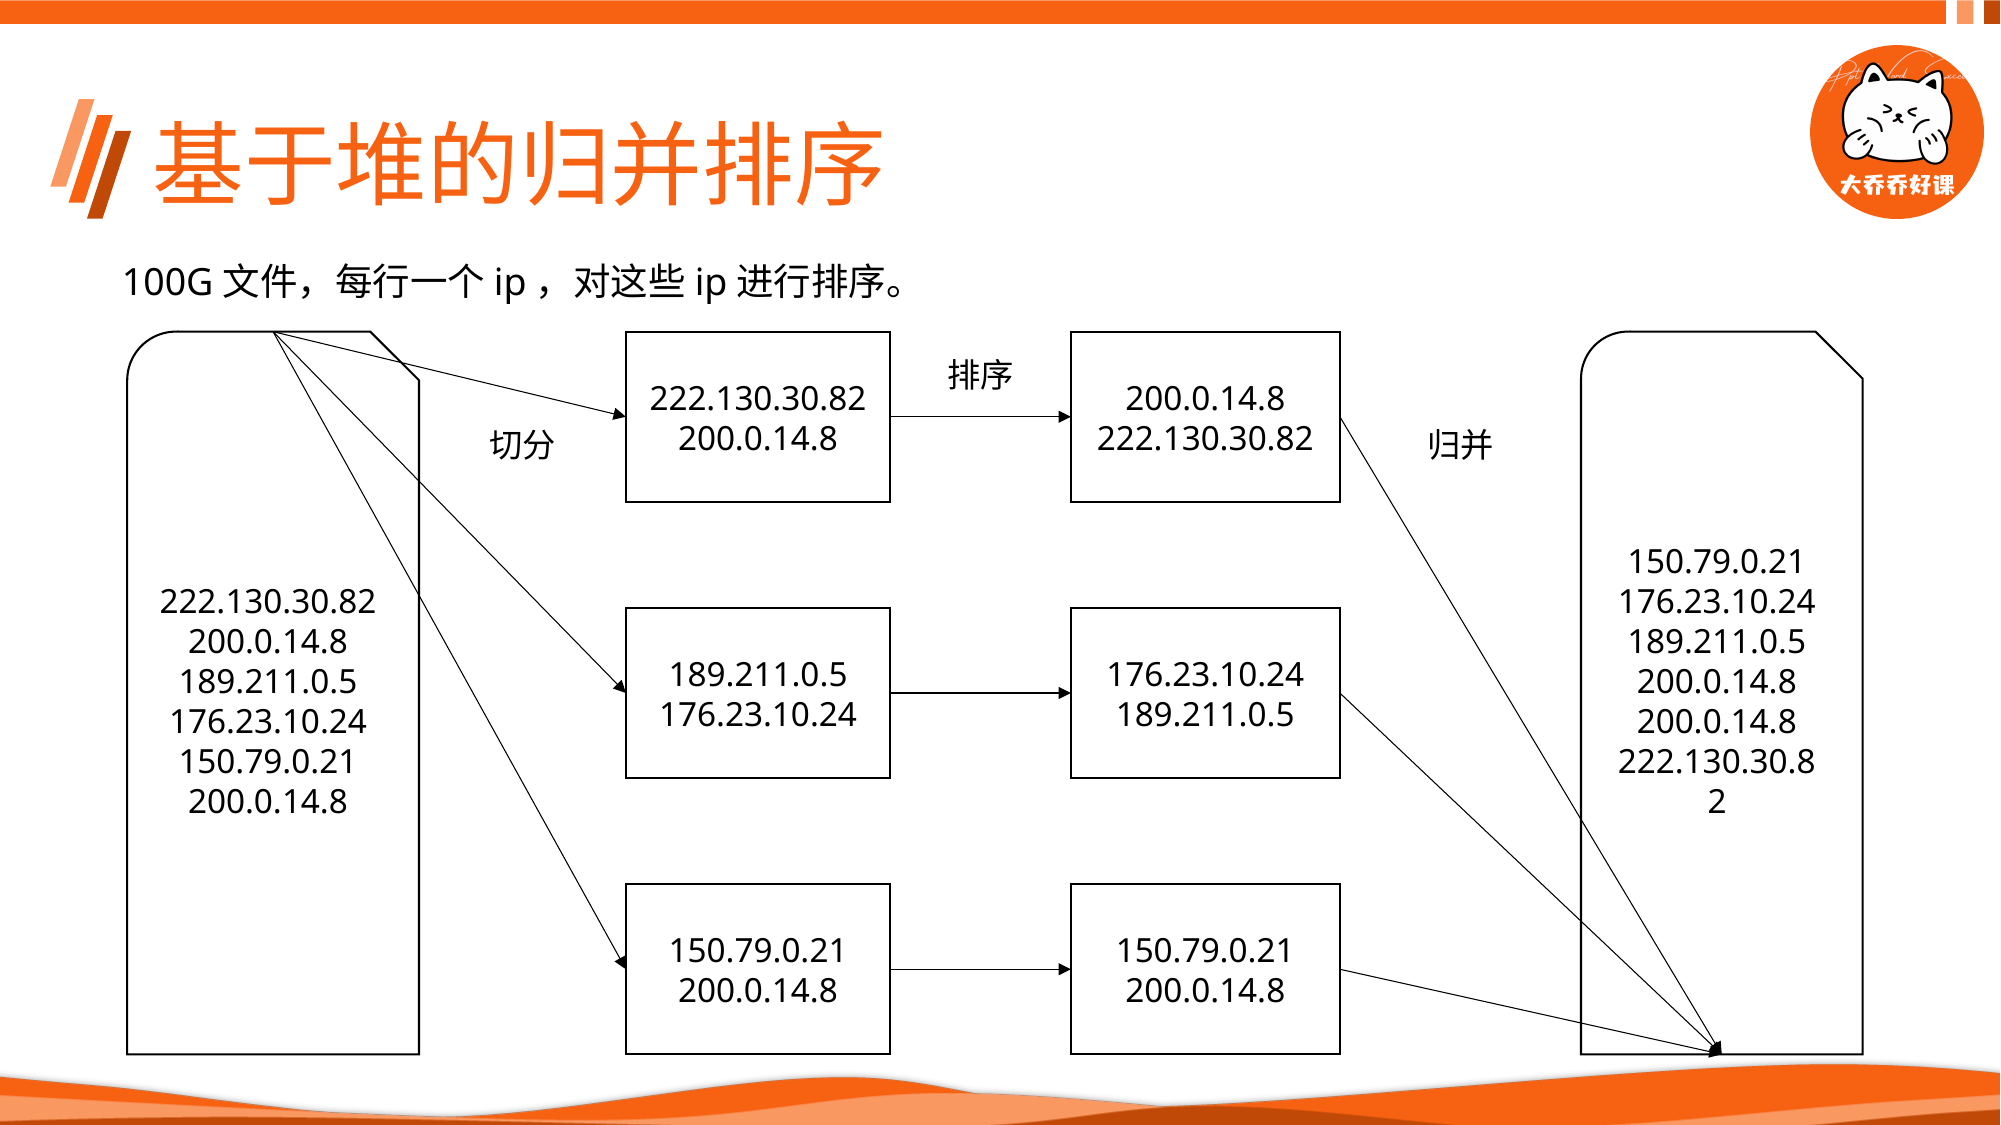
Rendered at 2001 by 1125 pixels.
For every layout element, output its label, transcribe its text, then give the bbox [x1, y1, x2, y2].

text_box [418, 694, 626, 970]
picture [1849, 45, 1984, 219]
text_box 200.0.14.8 222.130.30.82 [1070, 331, 1341, 503]
text_box 排序 [932, 346, 1029, 401]
text_box 222.130.30.82 200.0.14.8 [625, 331, 891, 503]
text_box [1339, 692, 1581, 970]
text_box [1339, 416, 1581, 692]
title 基于堆的归并排序 [137, 59, 1863, 278]
picture [0, 1053, 2000, 1125]
text_box 222.130.30.82 200.0.14.8 189.211.0.5 176.23.10.24 150.79.0.21 200.0.14.8 [126, 330, 421, 1056]
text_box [418, 416, 626, 692]
text_box 150.79.0.21 200.0.14.8 [625, 883, 891, 1055]
text_box 100G文件，每行一个ip，对这些ip进行排序。 [107, 250, 939, 311]
text_box 176.23.10.24 189.211.0.5 [1070, 607, 1339, 779]
text_box 150.79.0.21 176.23.10.24 189.211.0.5 200.0.14.8 200.0.14.8 222.130.30.82 [1579, 330, 1864, 1056]
text_box 150.79.0.21 200.0.14.8 [1070, 883, 1341, 1055]
text_box 189.211.0.5 176.23.10.24 [626, 607, 891, 779]
